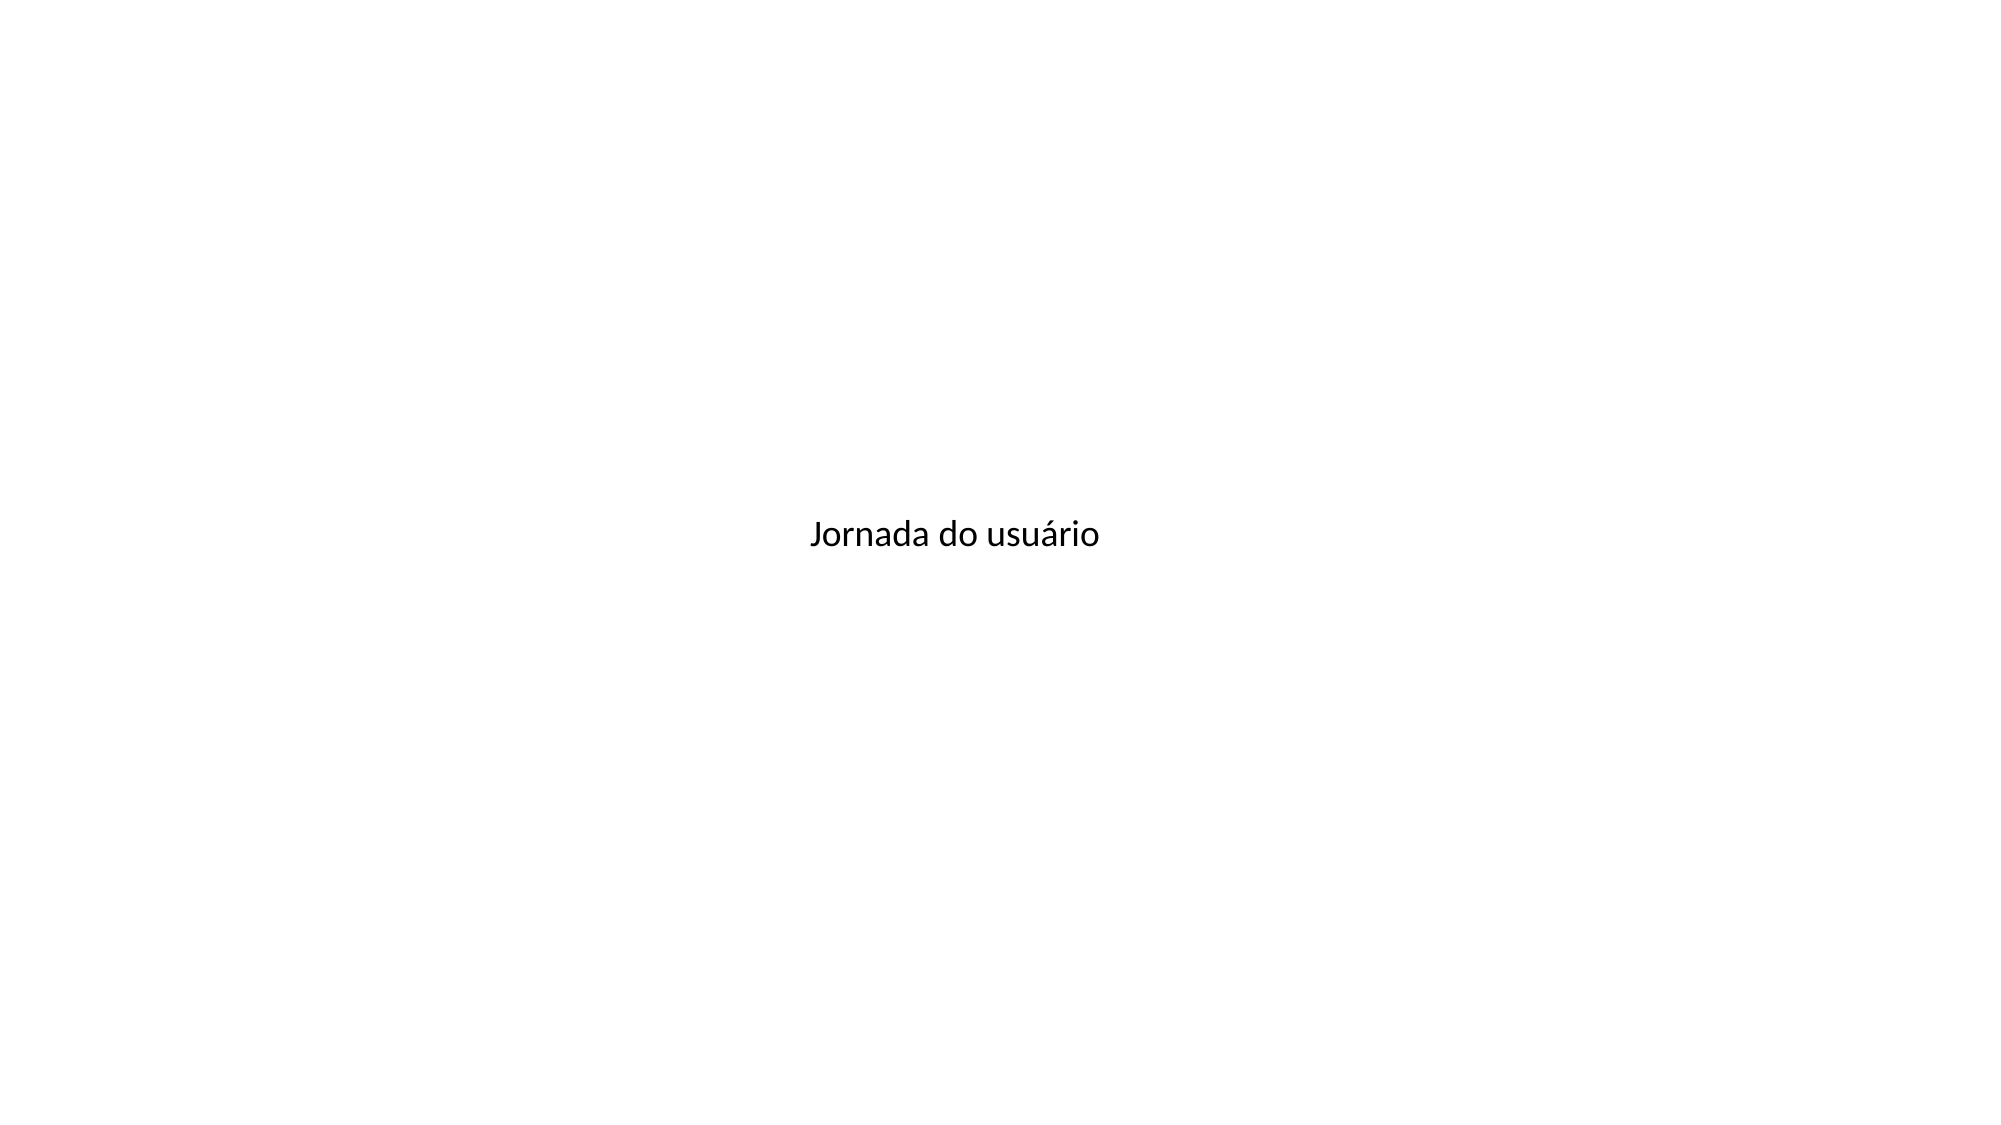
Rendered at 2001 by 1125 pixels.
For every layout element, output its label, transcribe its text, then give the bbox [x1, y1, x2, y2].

text_box Jornada do usuário [795, 501, 1448, 562]
